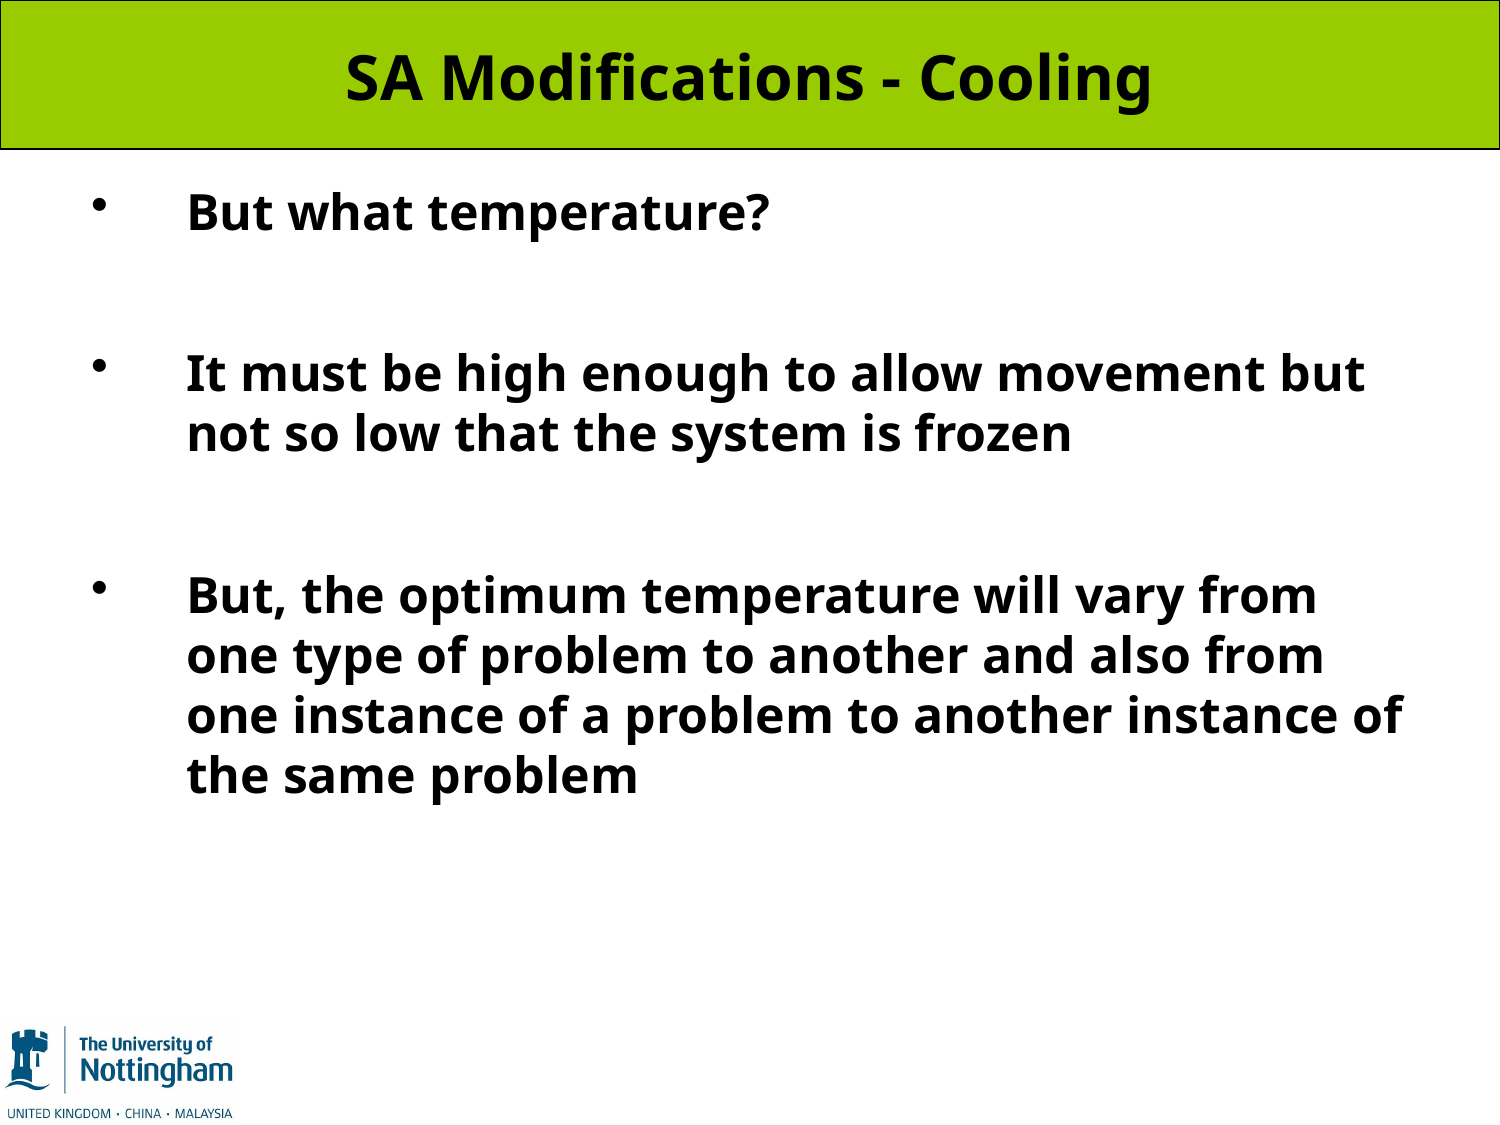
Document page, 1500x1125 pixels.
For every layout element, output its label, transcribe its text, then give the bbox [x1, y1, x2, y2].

picture [0, 1019, 237, 1125]
title SA Modifications - Cooling [53, 2, 1447, 149]
list But what temperature? It must be high enough to allow movement but not so low that the system is frozen But, the optimum temperature will vary from one type of problem to another and also from one instance of a problem to another instance of the same problem [76, 172, 1428, 1012]
